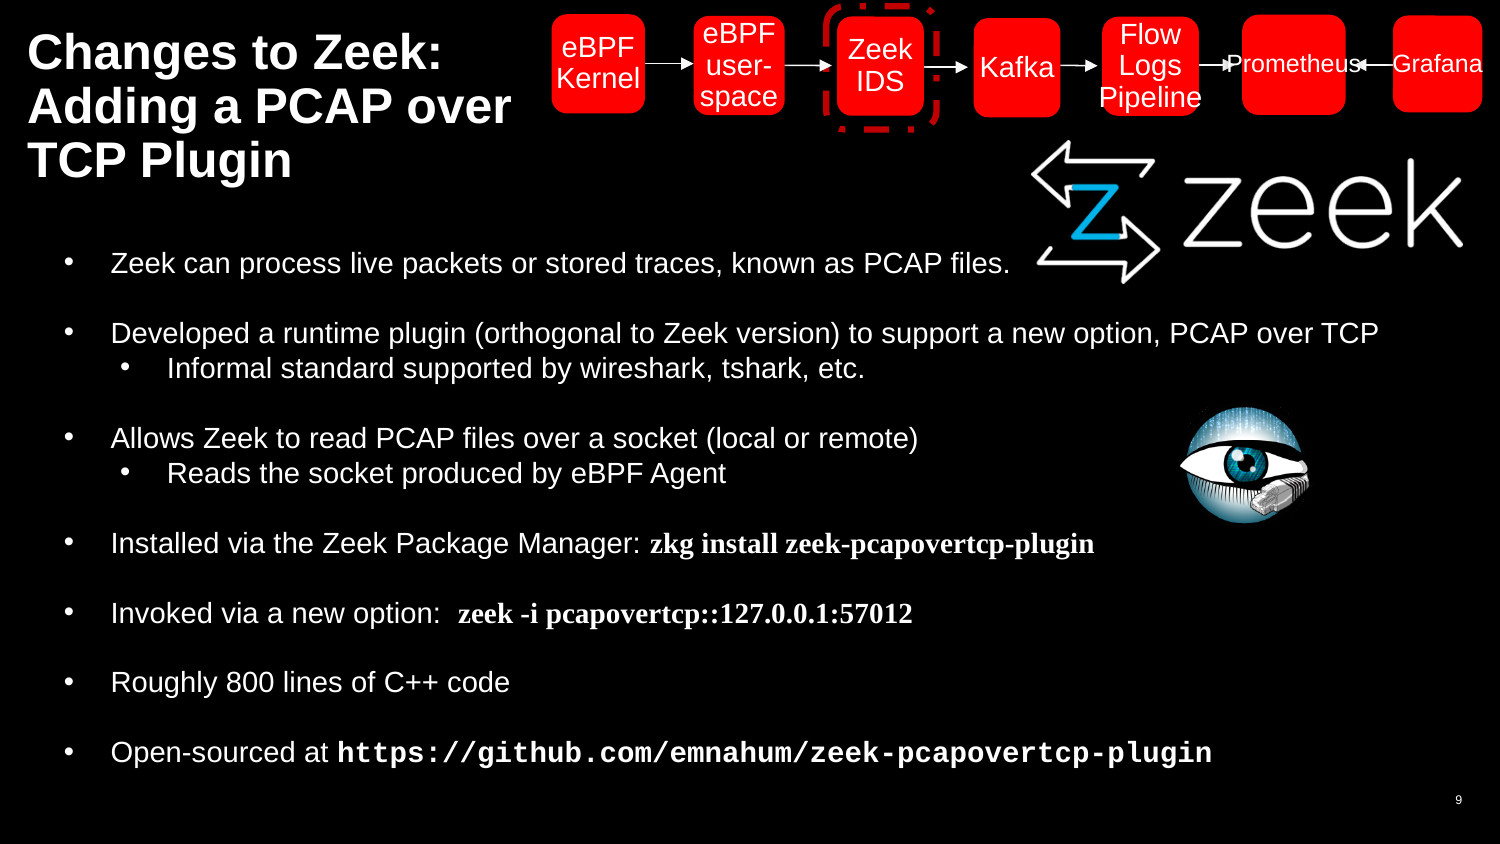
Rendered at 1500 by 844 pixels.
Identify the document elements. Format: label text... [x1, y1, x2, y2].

picture [1031, 140, 1463, 284]
title Changes to Zeek: Adding a PCAP over TCP Plugin [27, 26, 552, 191]
slide_number 9 [1162, 785, 1463, 813]
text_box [551, 13, 1483, 118]
text_box [828, 4, 932, 12]
text_box [830, 126, 933, 132]
text_box Zeek can process live packets or stored traces, known as PCAP files. Developed a runtime plugin (orthogonal to Zeek version) to support a new option, PCAP over TCP Informal standard supported by wireshark, tshark, etc. Allows Zeek to read PCAP files over a socket (local or remote) Reads the socket produced by eBPF Agent Installed via the Zeek Package Manager: zkg install zeek-pcapovertcp-plugin Invoked via a new option: zeek -i pcapovertcp::127.0.0.1:57012 Roughly 800 lines of C++ code Open-sourced at https://github.com/emnahum/zeek-pcapovertcp-plugin [48, 236, 1438, 776]
picture [1175, 397, 1319, 534]
